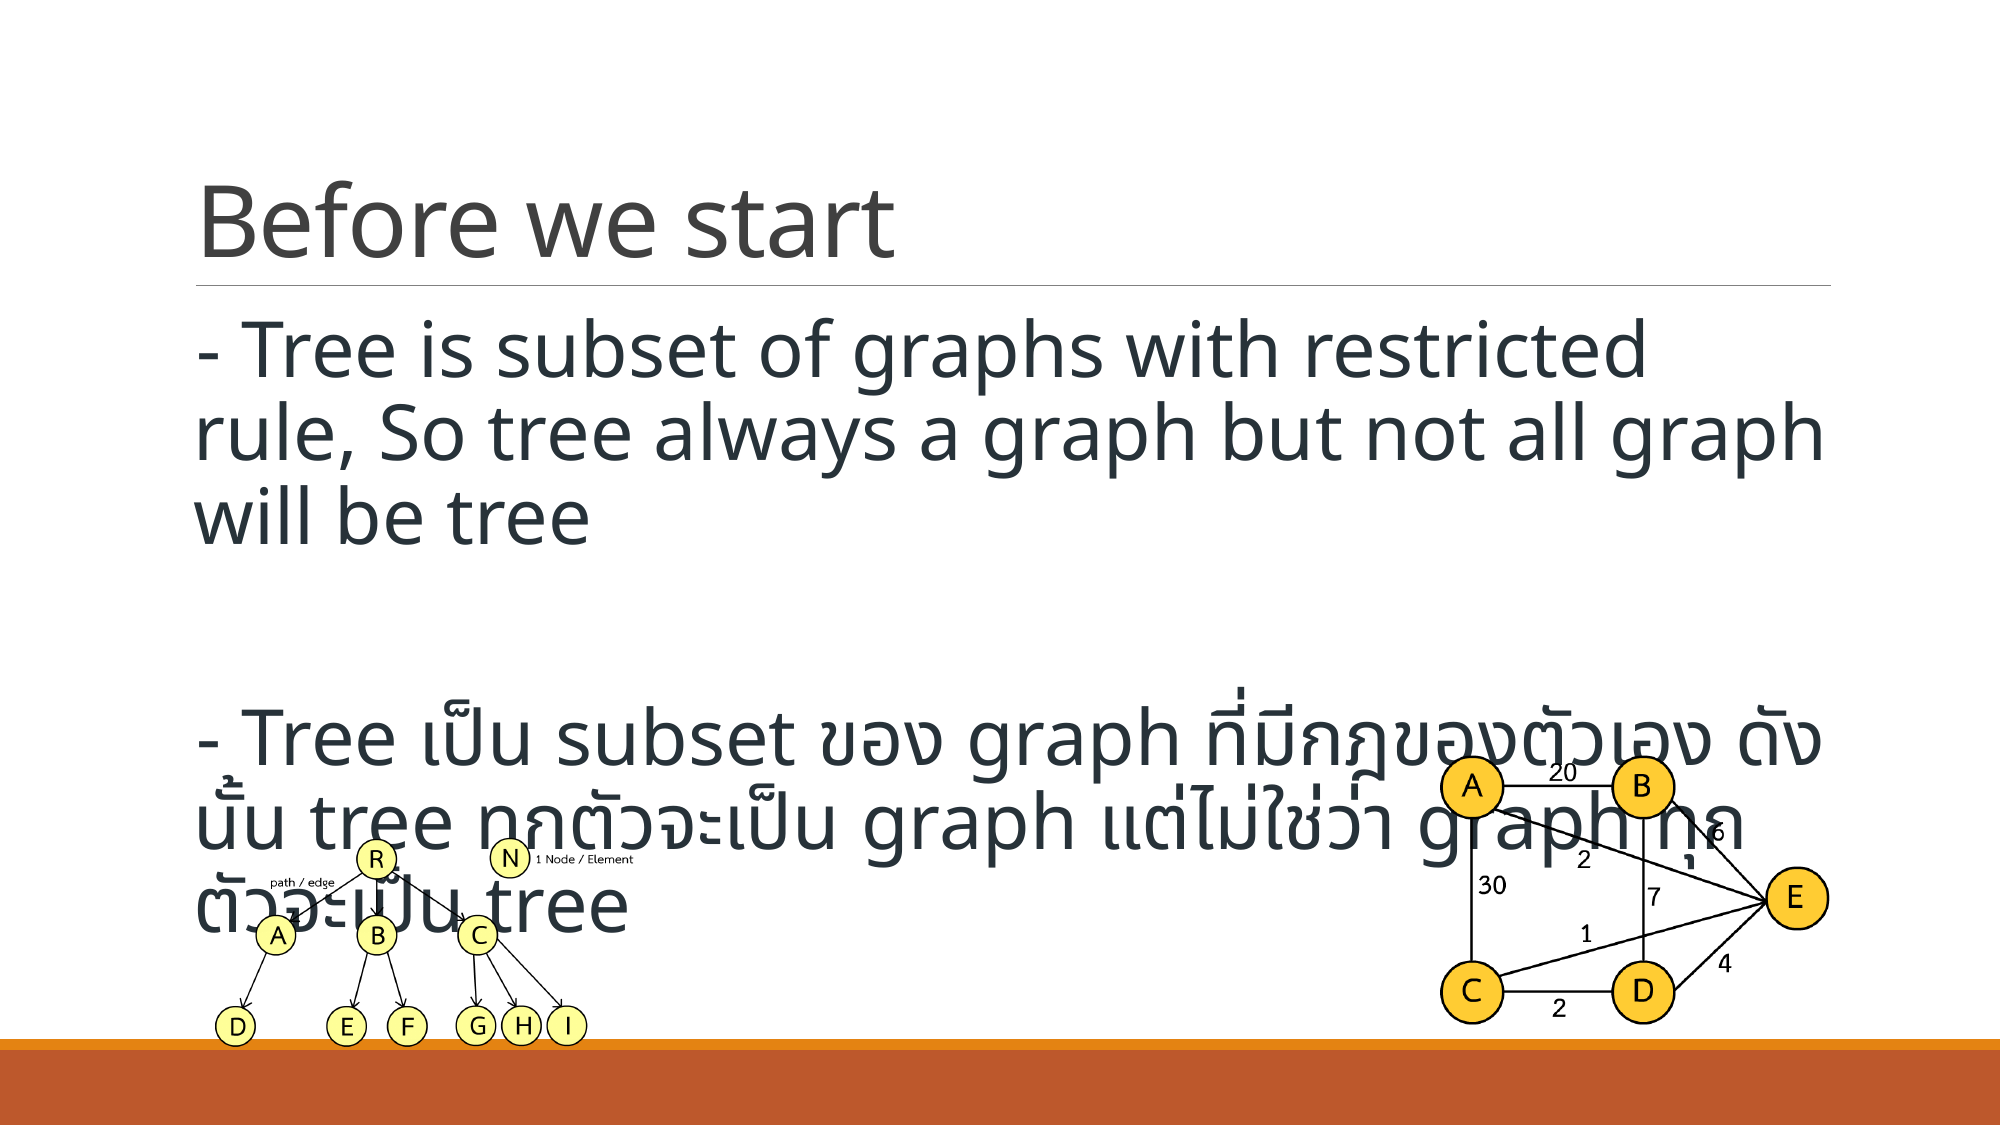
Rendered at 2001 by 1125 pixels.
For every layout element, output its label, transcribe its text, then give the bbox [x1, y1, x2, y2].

picture [1439, 746, 1831, 1038]
picture [215, 834, 636, 1055]
list - Tree is subset of graphs with restricted rule, So tree always a graph but not all graph will be tree - Tree เป็น subset ของ graph ที่มีกฎของตัวเอง ดังนั้น tree ทุกตัวจะเป็น graph แต่ไม่ใช่ว่า graph ทุกตัวจะเป็น tree [180, 302, 1830, 963]
title Before we start [180, 47, 1830, 285]
